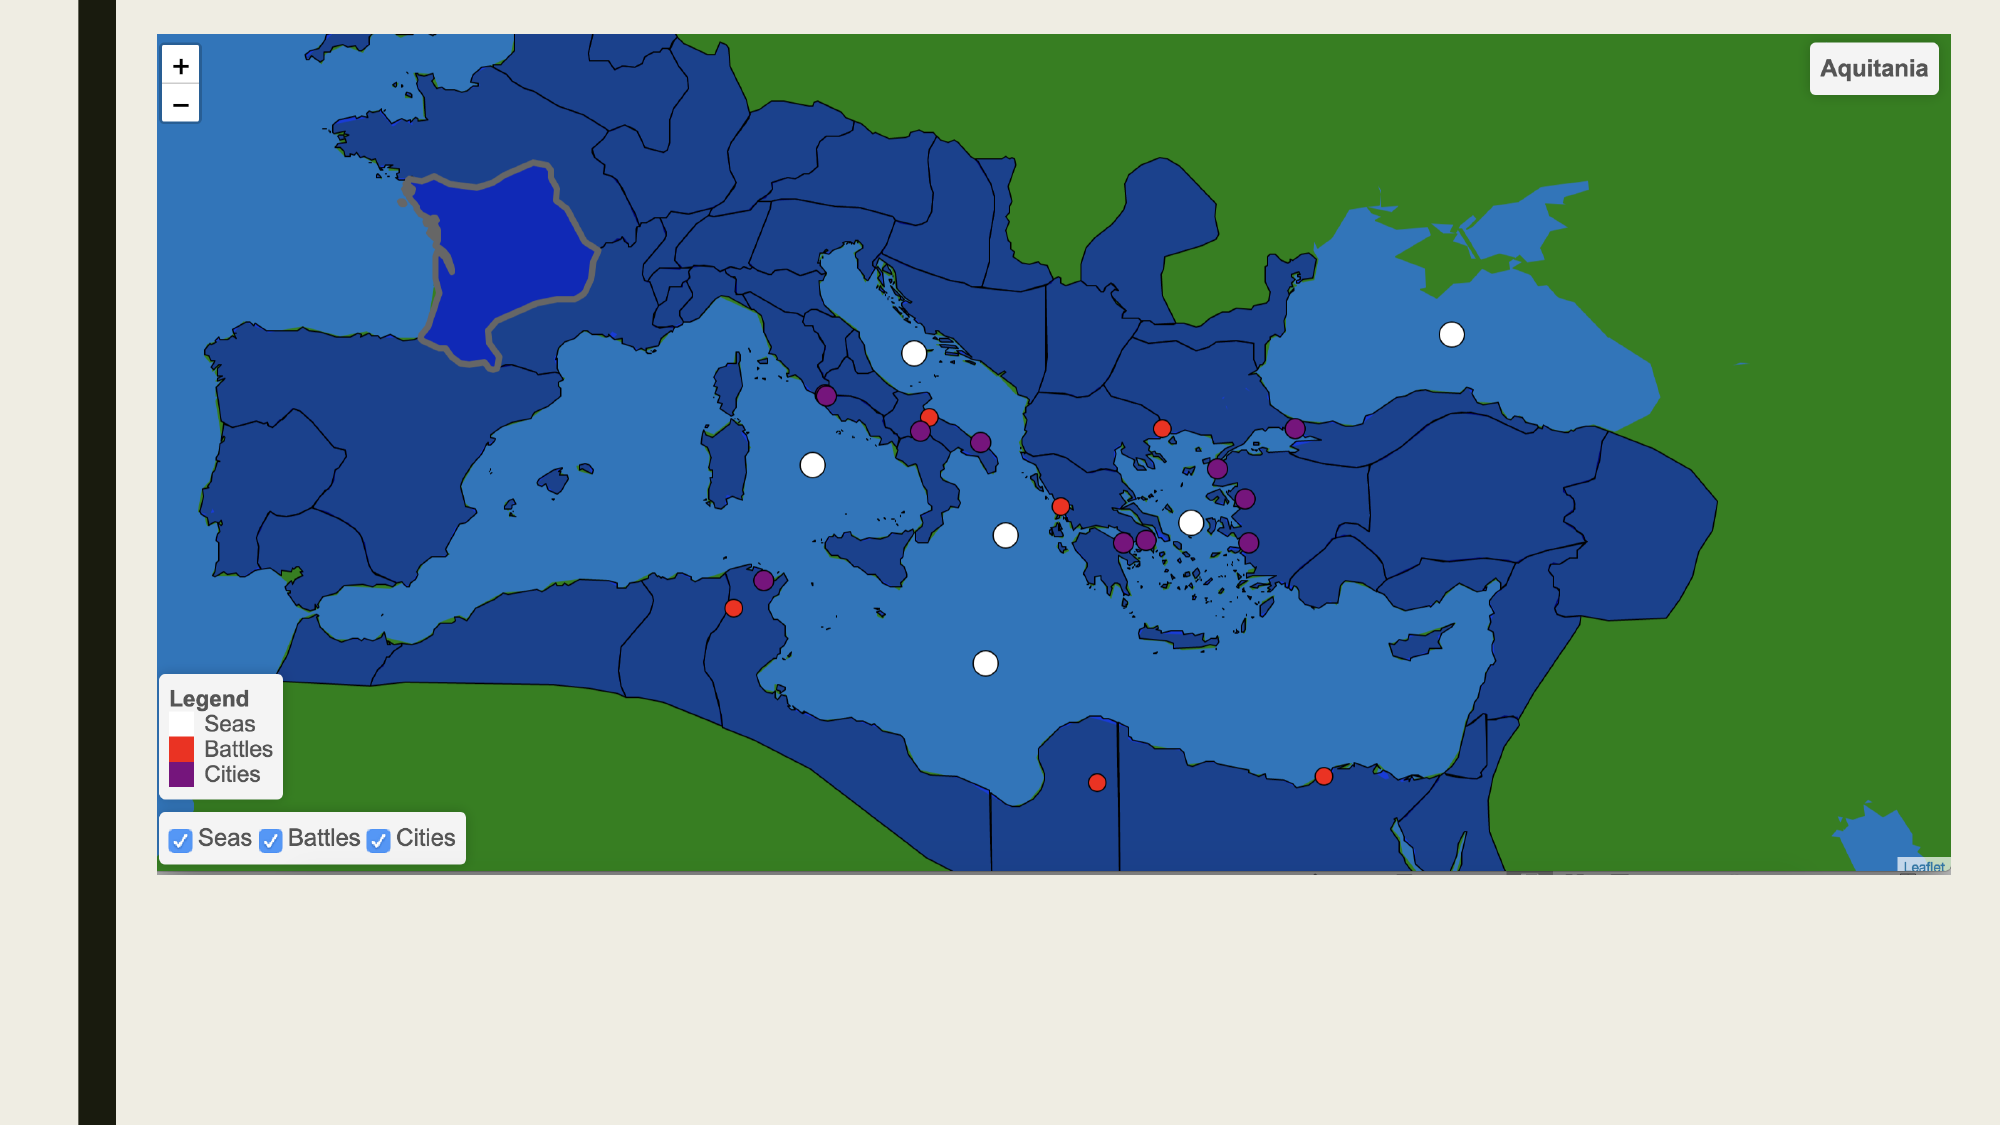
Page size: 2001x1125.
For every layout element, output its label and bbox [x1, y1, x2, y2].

picture [156, 34, 1951, 875]
